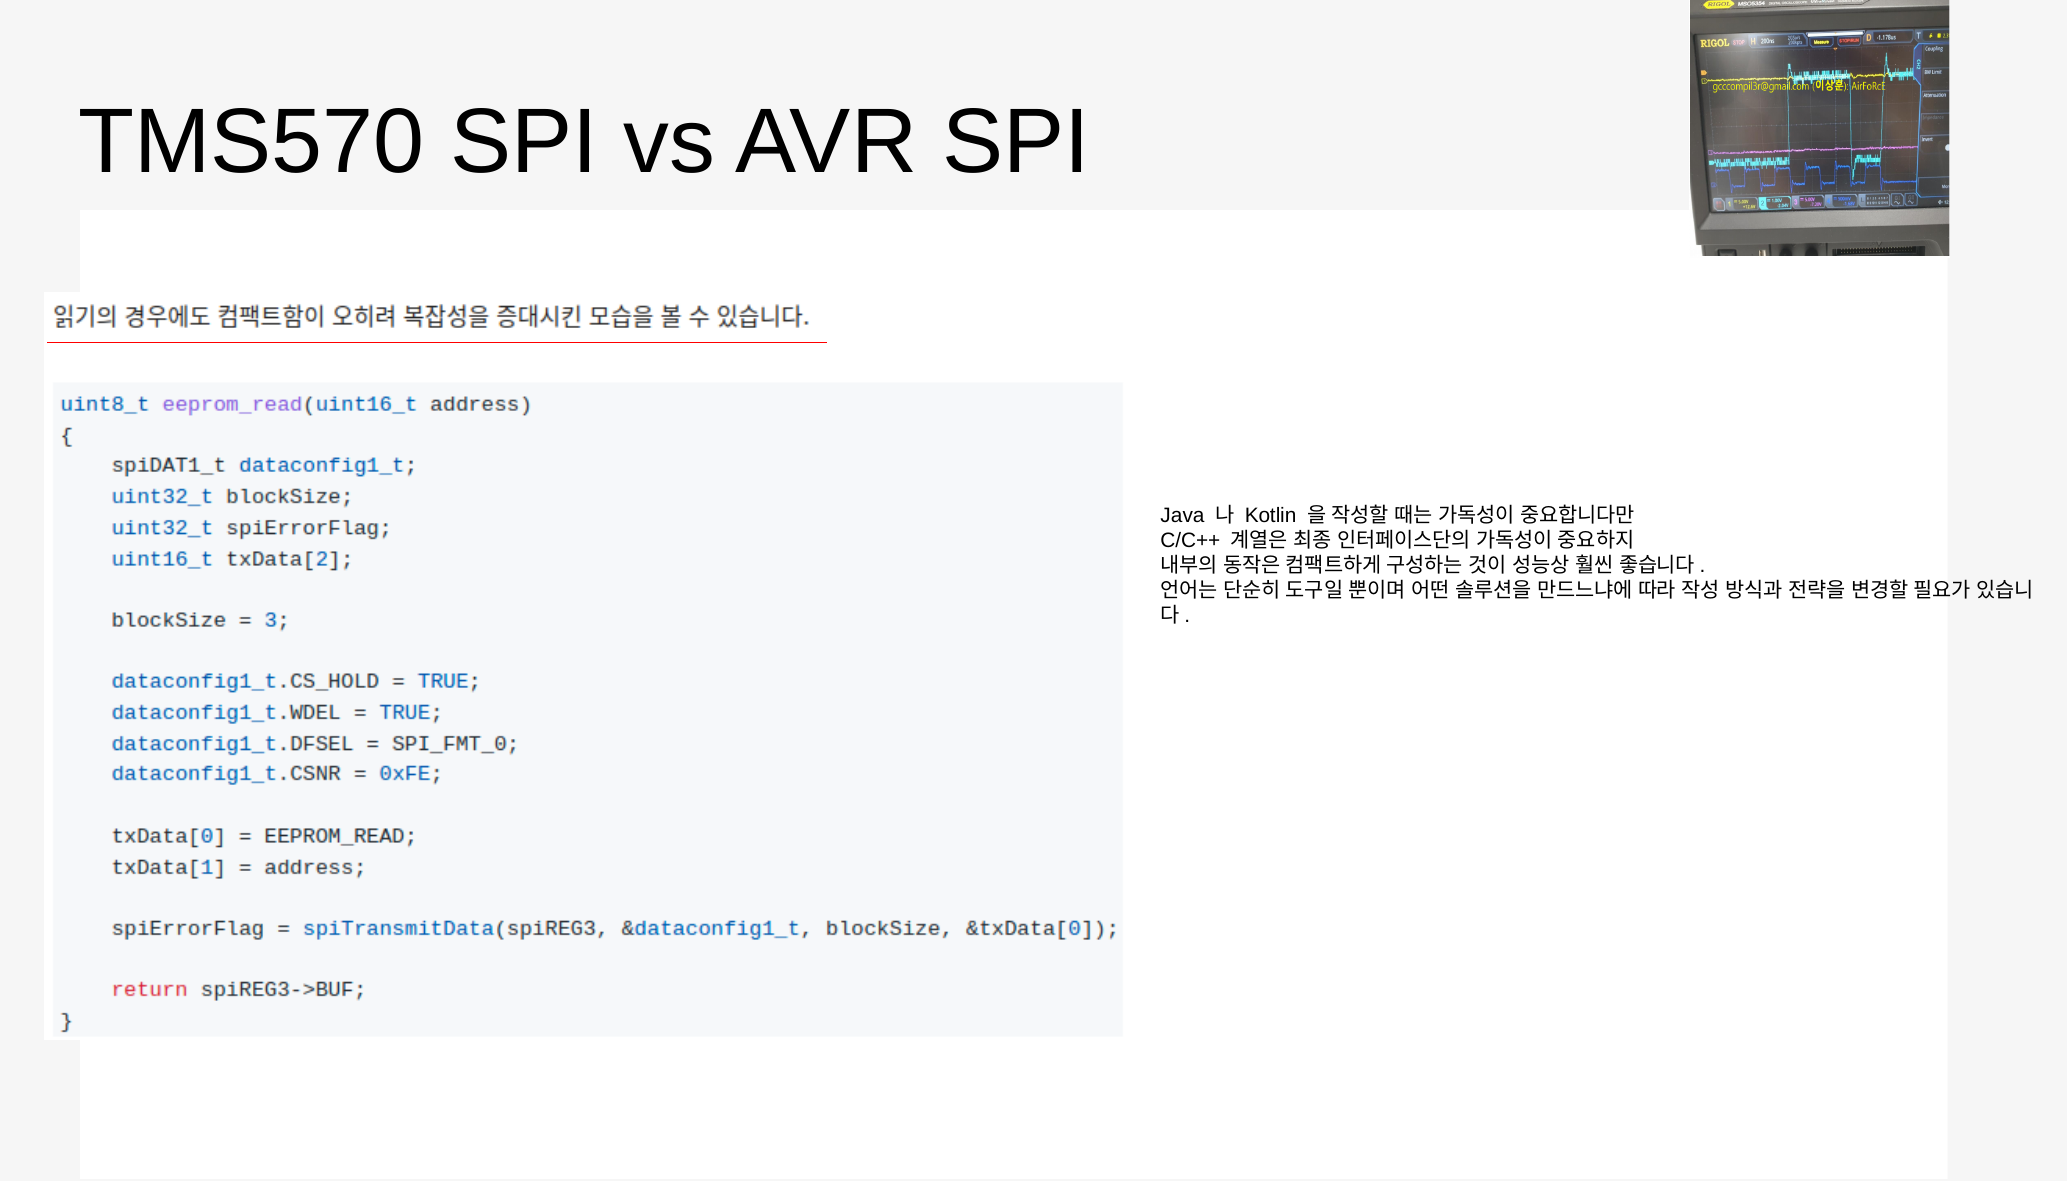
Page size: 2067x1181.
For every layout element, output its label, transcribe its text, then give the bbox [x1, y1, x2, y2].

text_box TMS570 SPI vs AVR SPI [78, 108, 1368, 178]
picture [1689, 0, 1950, 258]
text_box Java 나 Kotlin 을 작성할 때는 가독성이 중요합니다만 C/C++ 계열은 최종 인터페이스단의 가독성이 중요하지 내부의 동작은 컴팩트하게 구성하는 것이 성능상 훨씬 좋습니다. 언어는 단순히 도구일 뿐이며 어떤 솔루션을 만드느냐에 따라 작성 방식과 전략을 변경할 필요가 있습니다. [1145, 493, 2067, 910]
picture [44, 292, 1135, 1040]
